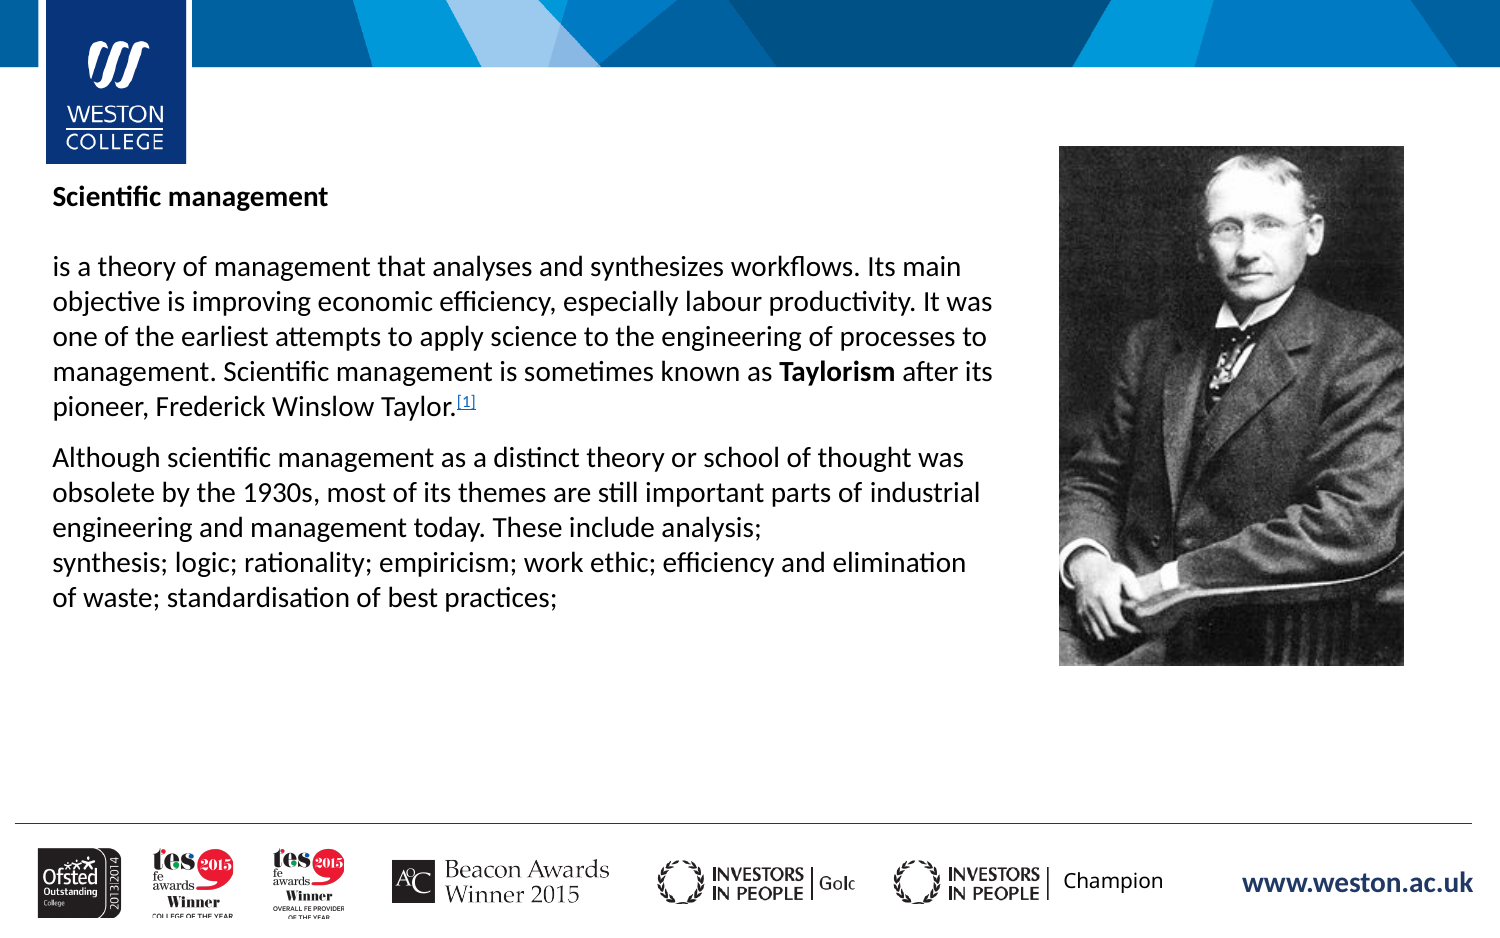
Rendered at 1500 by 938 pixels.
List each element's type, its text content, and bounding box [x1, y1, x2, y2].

picture [1196, 0, 1500, 68]
picture [192, 0, 372, 68]
picture [1059, 146, 1404, 666]
picture [392, 859, 609, 903]
picture [0, 0, 38, 68]
text_box Scientific management is a theory of management that analyses and synthesizes workflows. Its main objective is improving economic efficiency, especially labour productivity. It was one of the earliest attempts to apply science to the engineering of processes to management. Scientific management is sometimes known as Taylorism after its pioneer, Frederick Winslow Taylor.[1] [37, 169, 1029, 430]
text_box Although scientific management as a distinct theory or school of thought was obsolete by the 1930s, most of its themes are still important parts of industrial engineering and management today. These include analysis; synthesis; logic; rationality; empiricism; work ethic; efficiency and elimination of waste; standardisation of best practices; [37, 431, 1013, 621]
picture [447, 0, 1109, 68]
